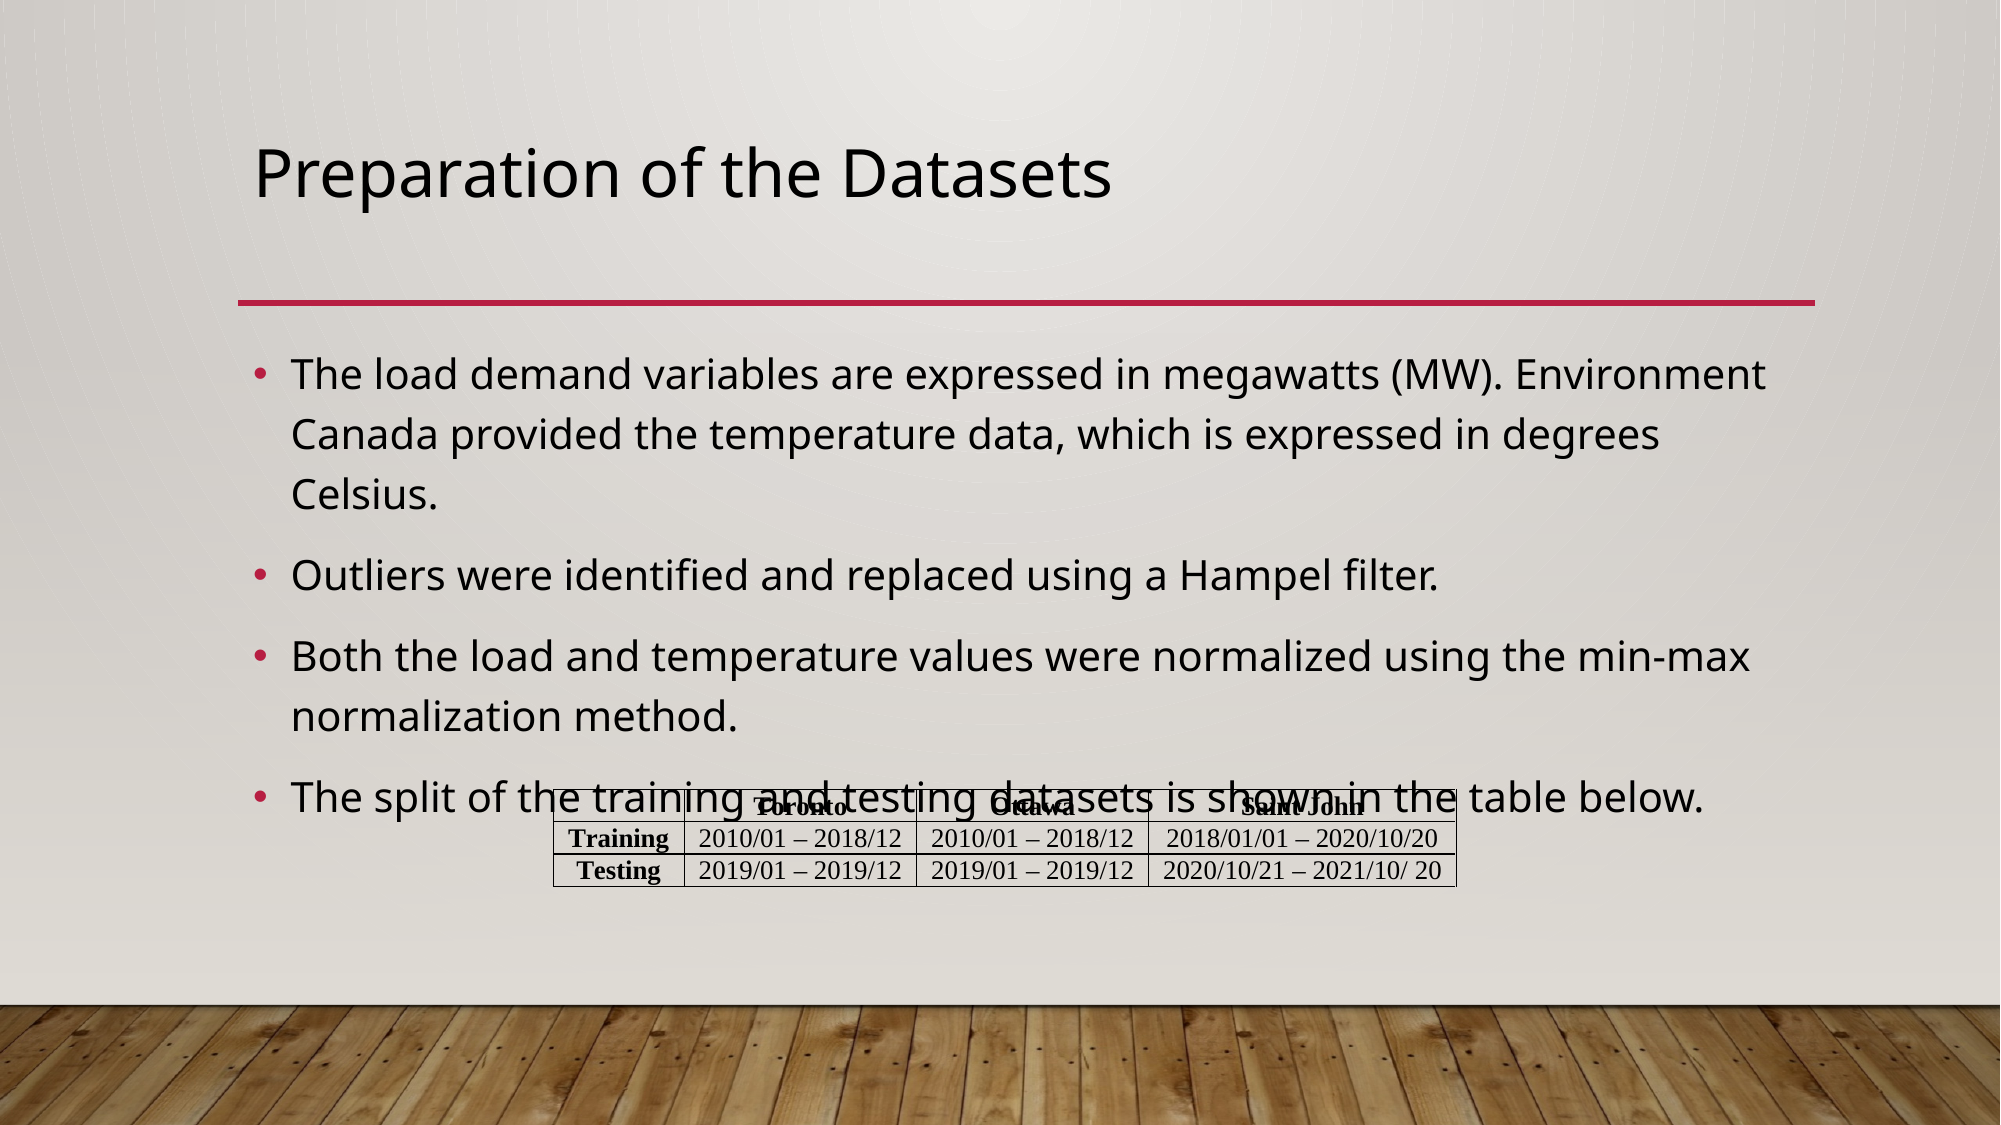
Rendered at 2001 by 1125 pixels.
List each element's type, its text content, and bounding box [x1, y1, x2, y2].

list The load demand variables are expressed in megawatts (MW). Environment Canada provided the temperature data, which is expressed in degrees Celsius. Outliers were identified and replaced using a Hampel filter. Both the load and temperature values were normalized using the min-max normalization method. The split of the training and testing datasets is shown in the table below. [238, 330, 1814, 897]
picture [0, 1005, 2000, 1125]
picture [542, 788, 1458, 897]
title Preparation of the Datasets [238, 131, 1814, 305]
